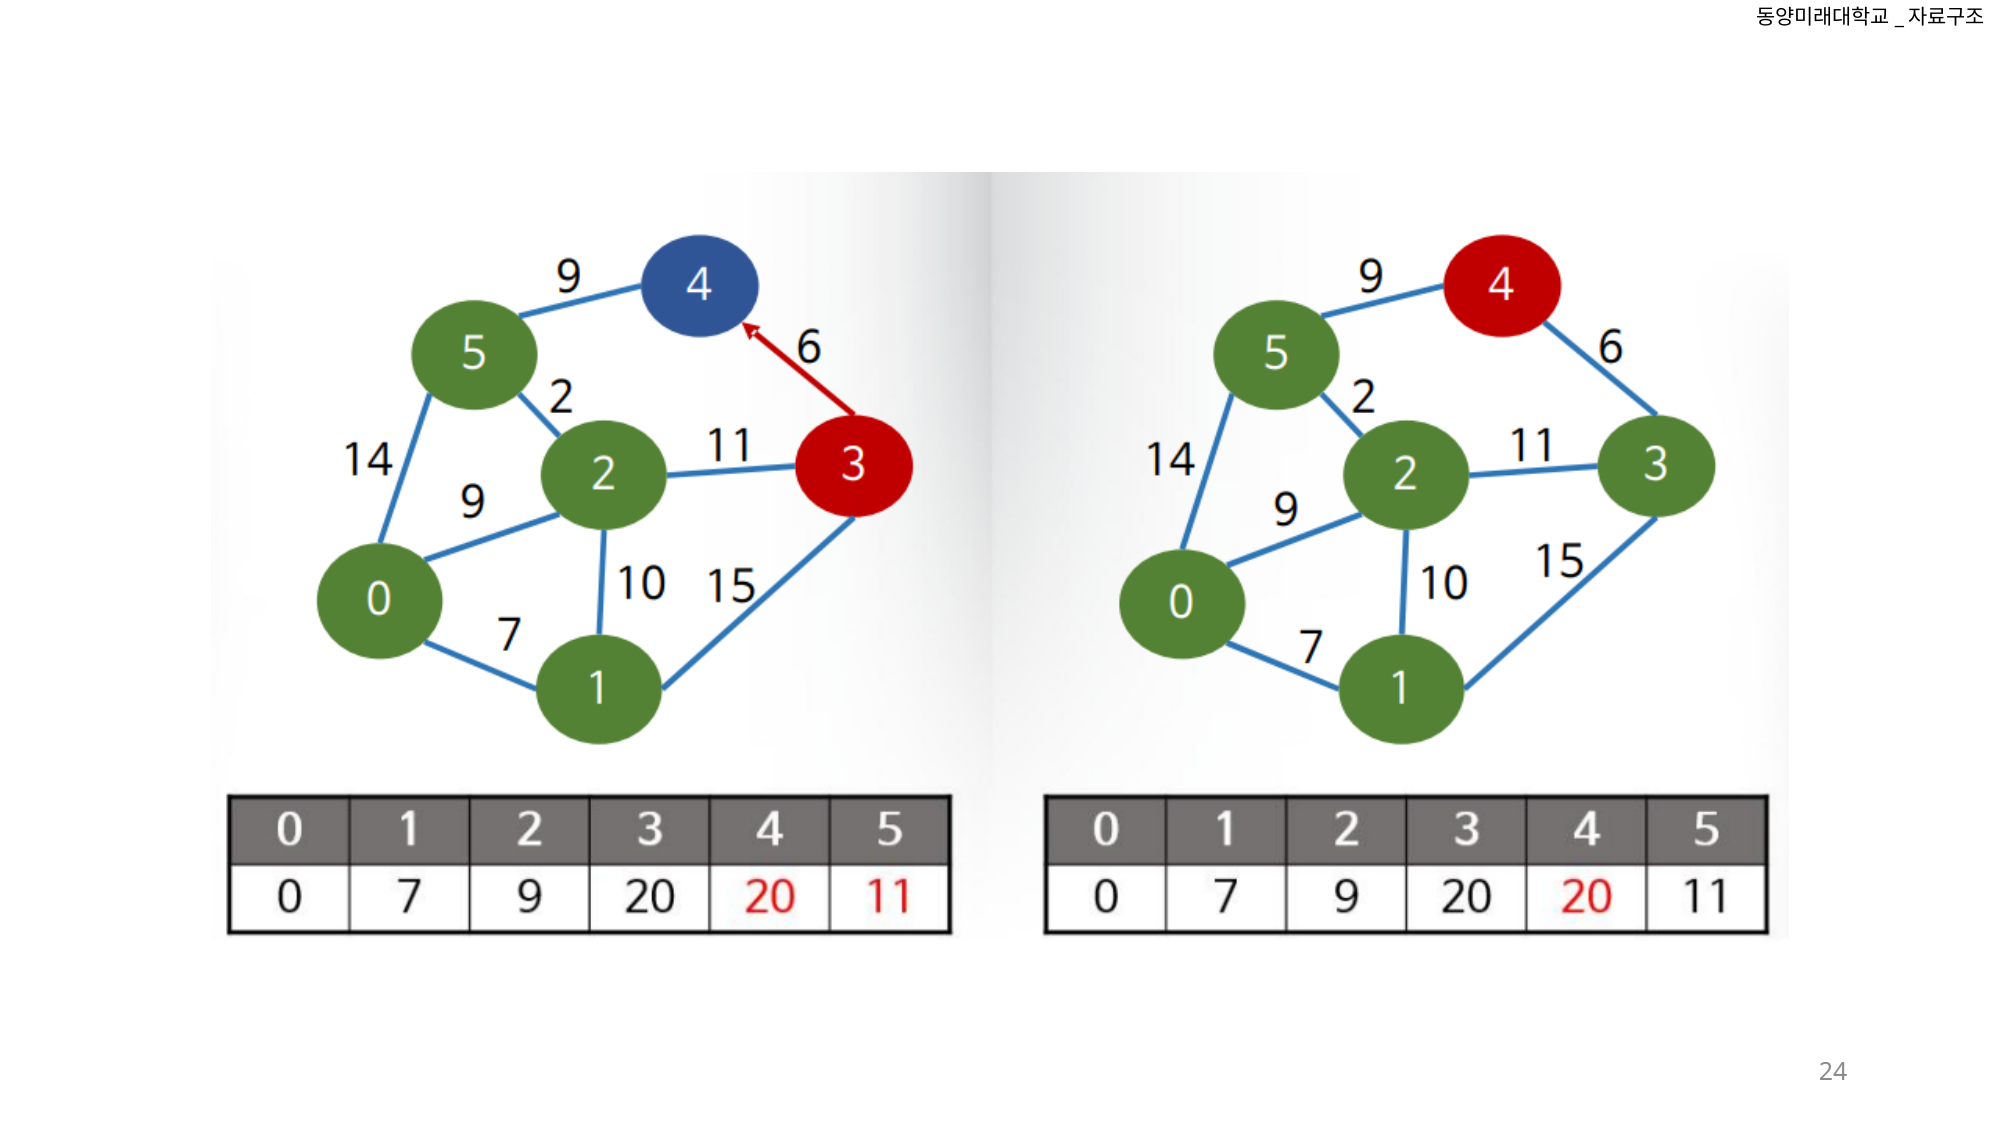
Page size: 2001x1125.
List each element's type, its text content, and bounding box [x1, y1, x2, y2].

text_box 동양미래대학교_자료구조 [1474, 0, 2000, 120]
slide_number 24 [1412, 1042, 1863, 1103]
picture [211, 172, 1789, 953]
